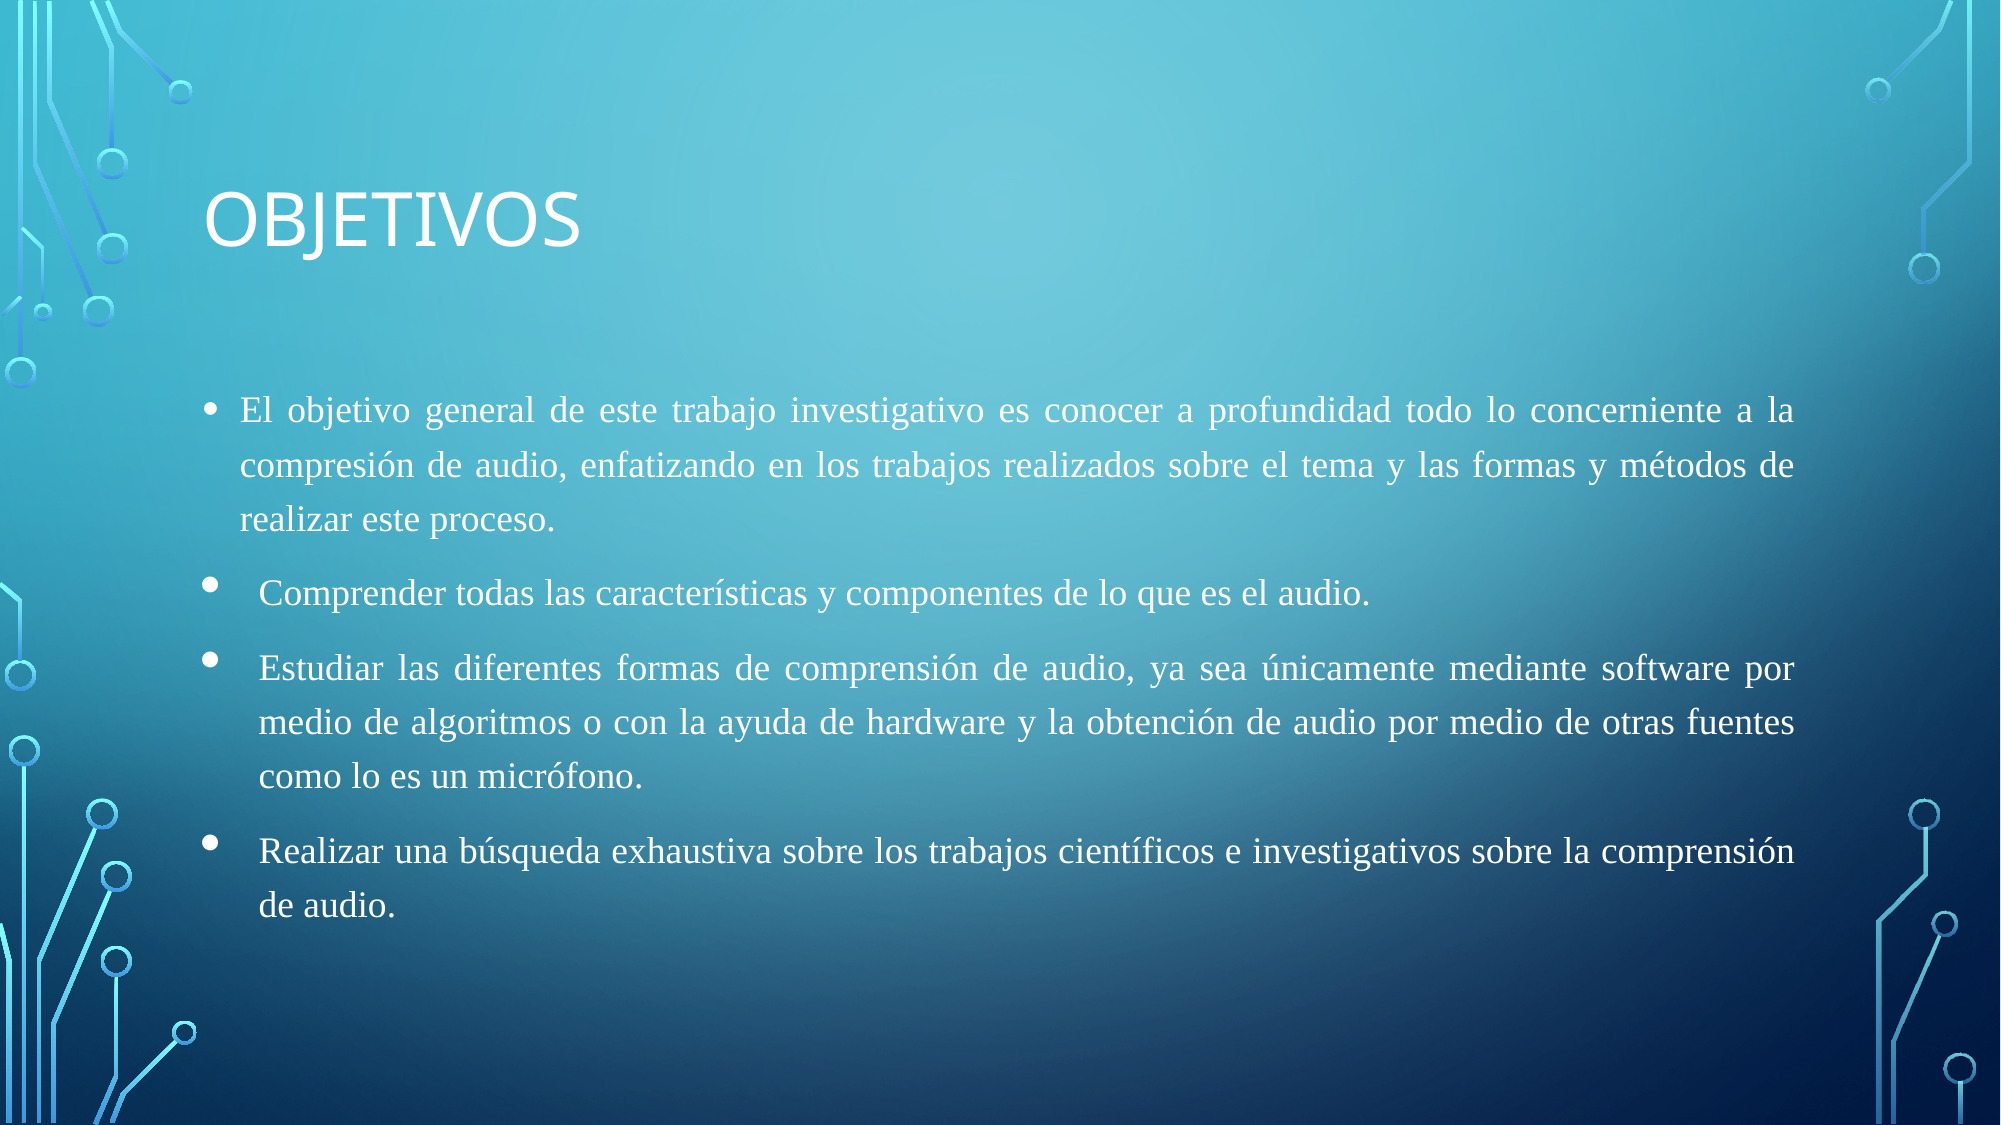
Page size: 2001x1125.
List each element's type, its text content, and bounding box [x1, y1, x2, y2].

list El objetivo general de este trabajo investigativo es conocer a profundidad todo lo concerniente a la compresión de audio, enfatizando en los trabajos realizados sobre el tema y las formas y métodos de realizar este proceso. Comprender todas las características y componentes de lo que es el audio. Estudiar las diferentes formas de comprensión de audio, ya sea únicamente mediante software por medio de algoritmos o con la ayuda de hardware y la obtención de audio por medio de otras fuentes como lo es un micrófono. Realizar una búsqueda exhaustiva sobre los trabajos científicos e investigativos sobre la comprensión de audio. [187, 369, 1813, 950]
title OBJETIVOS [187, 101, 1813, 344]
